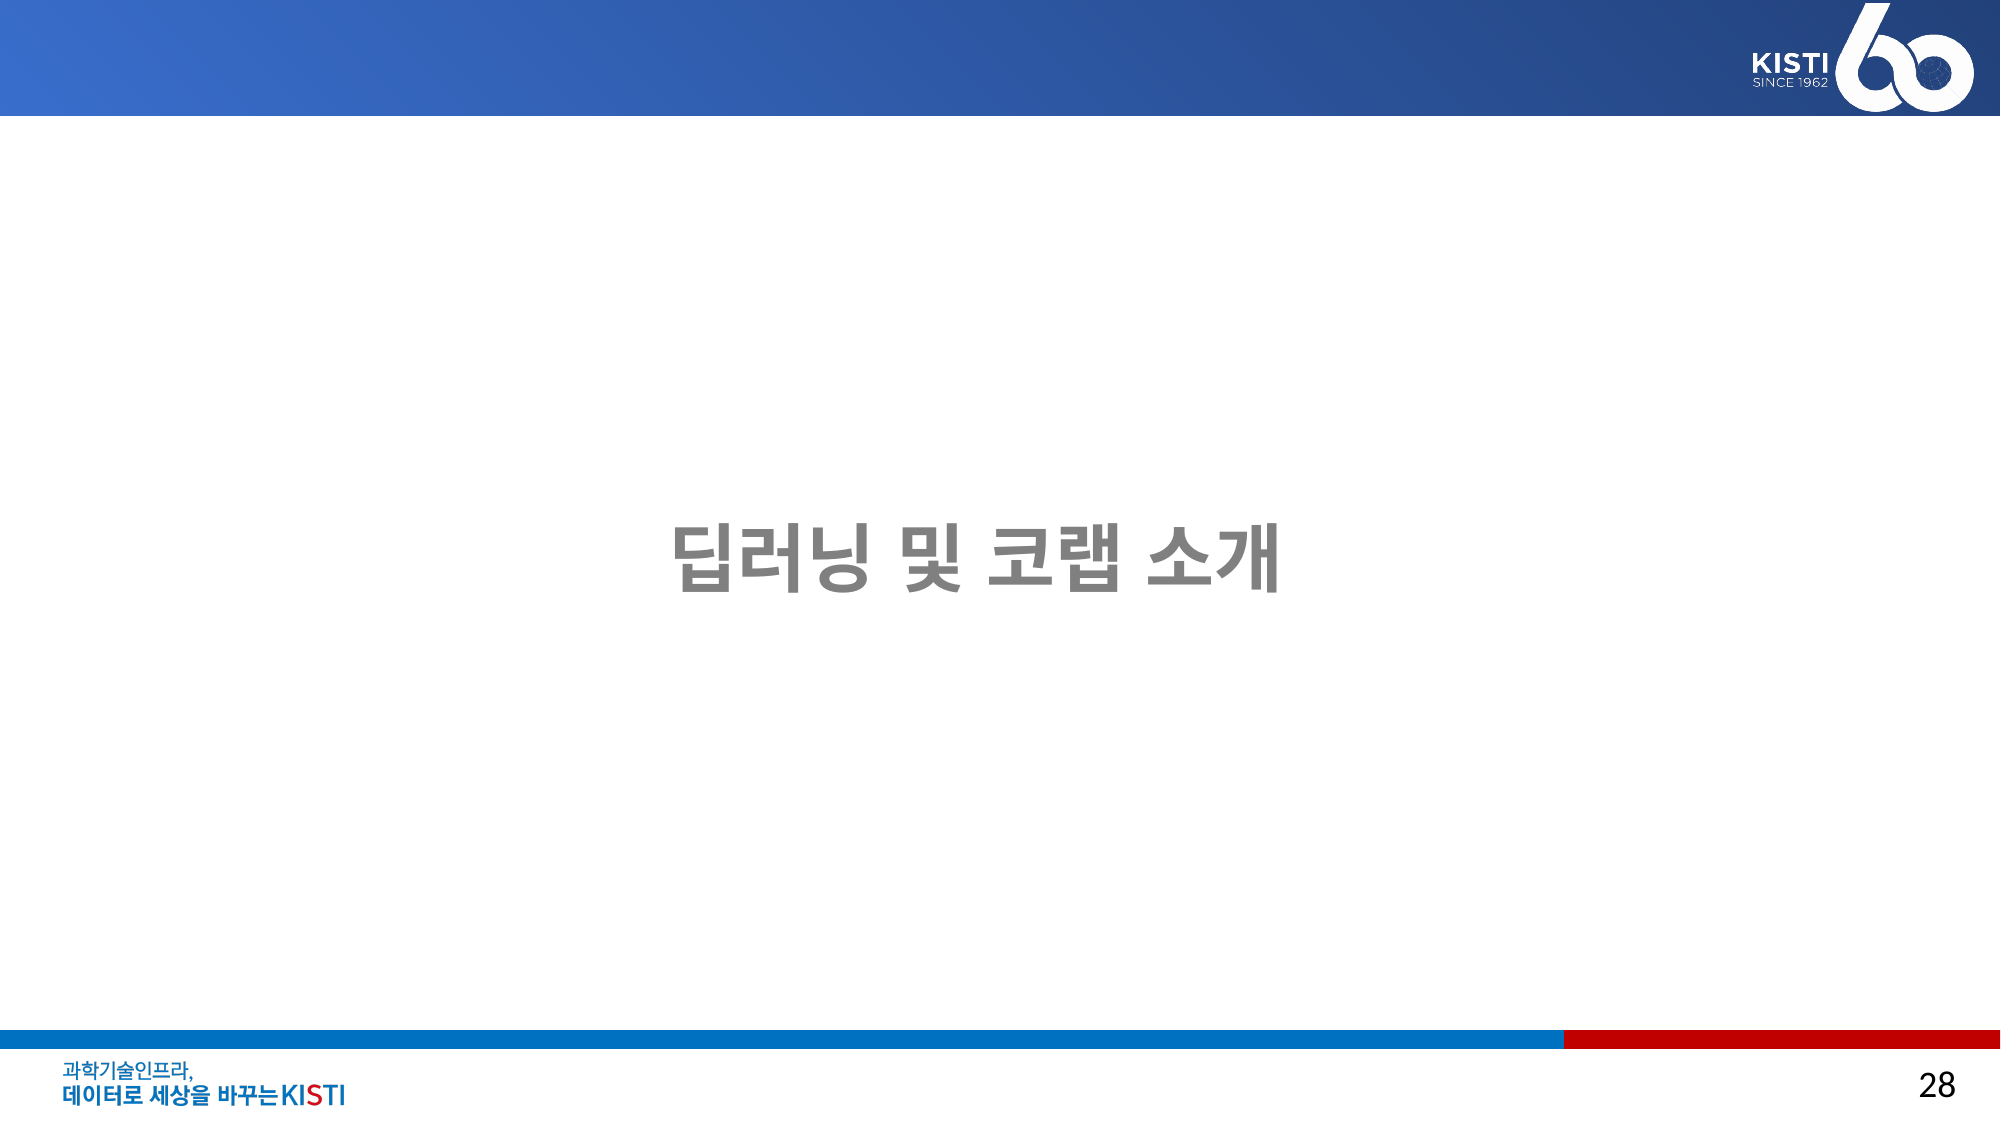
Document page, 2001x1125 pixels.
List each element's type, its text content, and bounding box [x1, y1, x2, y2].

picture [63, 1061, 344, 1106]
slide_number 28 [1594, 1053, 1971, 1113]
picture [1753, 3, 1974, 112]
title 딥러닝 및 코랩 소개 [226, 366, 1727, 759]
